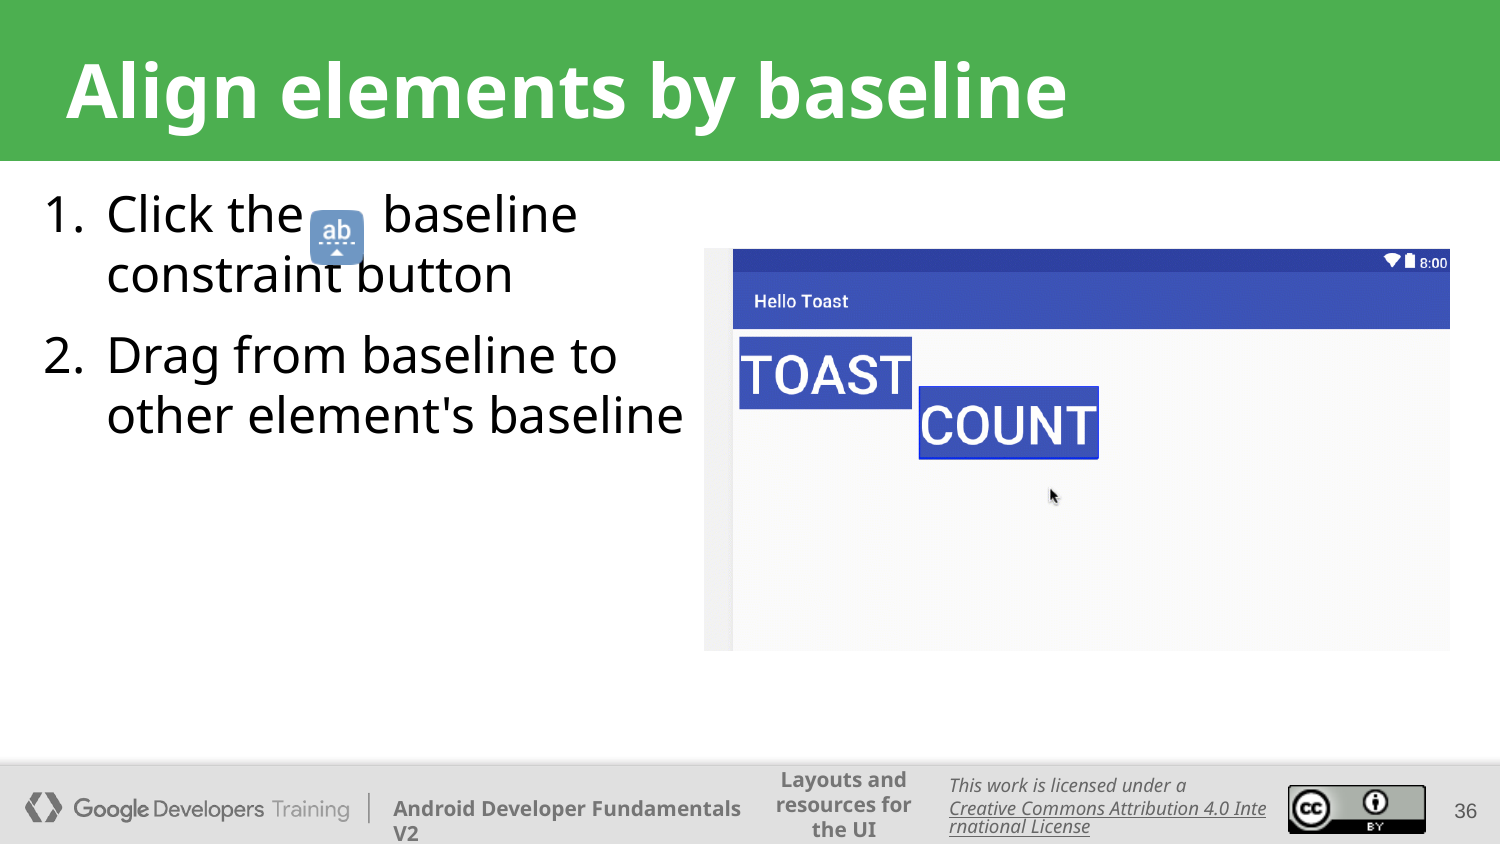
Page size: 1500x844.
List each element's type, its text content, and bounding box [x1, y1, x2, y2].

text_box Click the baseline constraint button Drag from baseline to other element's baseline [15, 167, 705, 732]
slide_number ‹#› [1402, 777, 1493, 842]
title Align elements by baseline [51, 28, 1472, 122]
picture [0, 161, 1500, 844]
